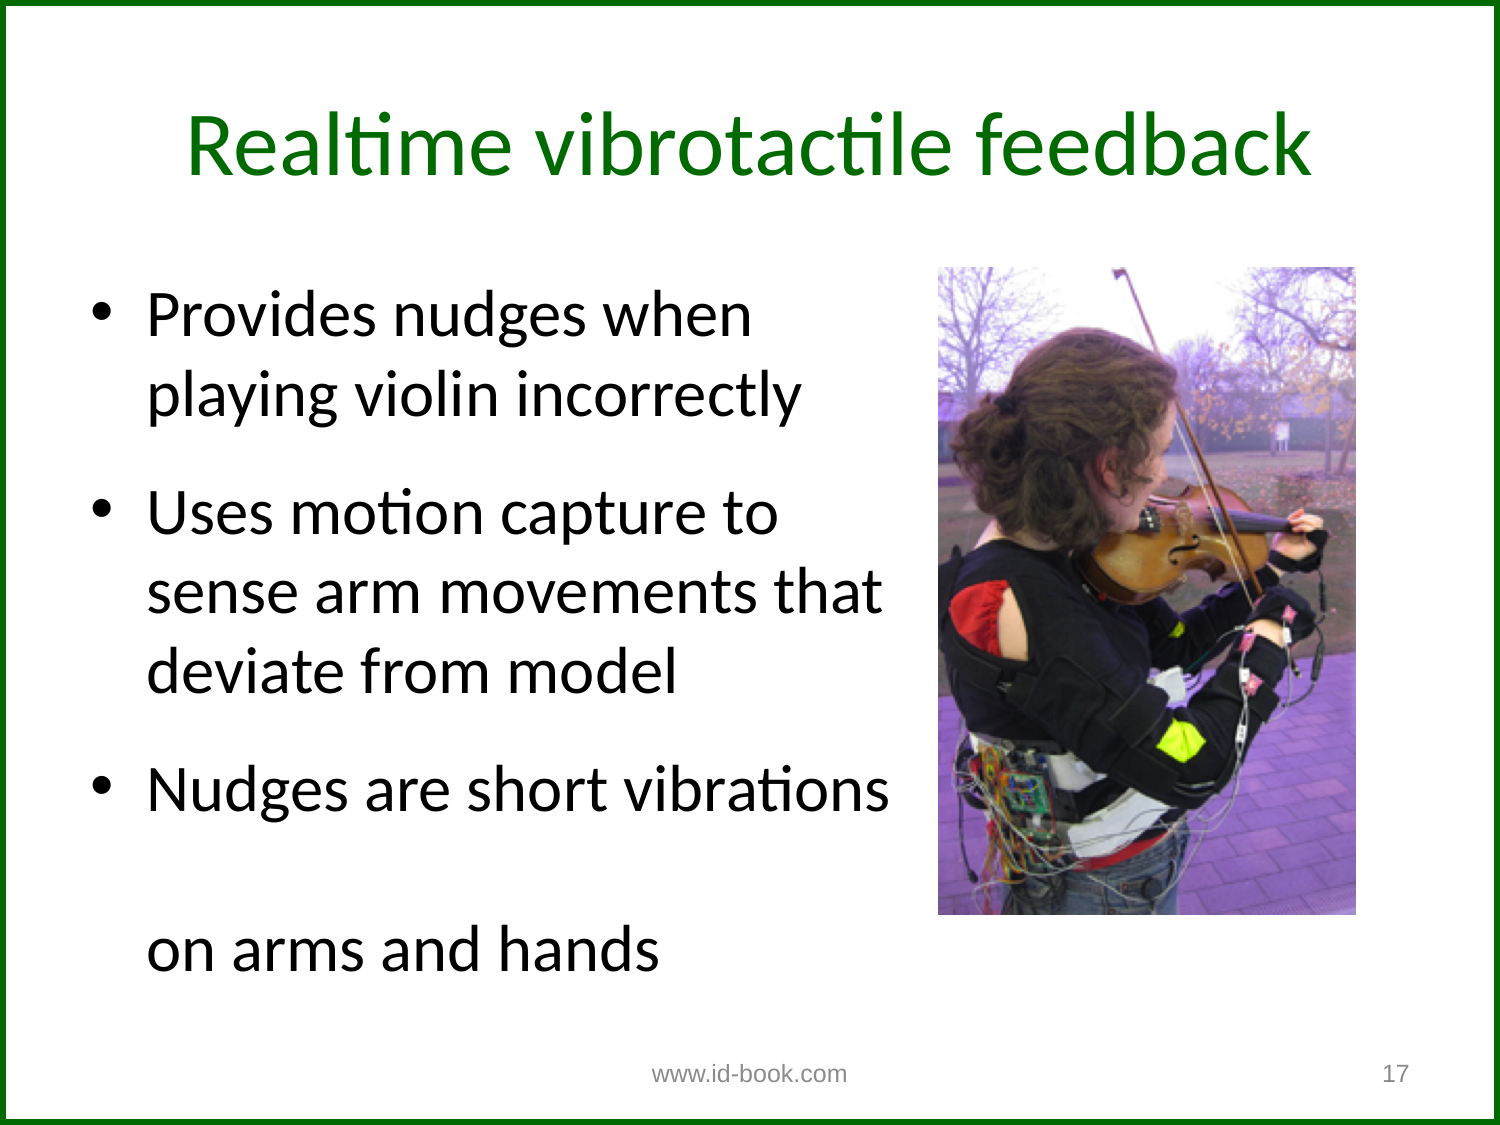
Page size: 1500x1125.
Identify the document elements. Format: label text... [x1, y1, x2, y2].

slide_number 17 [1074, 1042, 1425, 1103]
title Realtime vibrotactile feedback [75, 45, 1425, 233]
footer www.id-book.com [512, 1042, 988, 1103]
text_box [938, 266, 1356, 916]
list Provides nudges when playing violin incorrectly Uses motion capture to sense arm movements that deviate from model Nudges are short vibrations on arms and hands [75, 262, 916, 1005]
